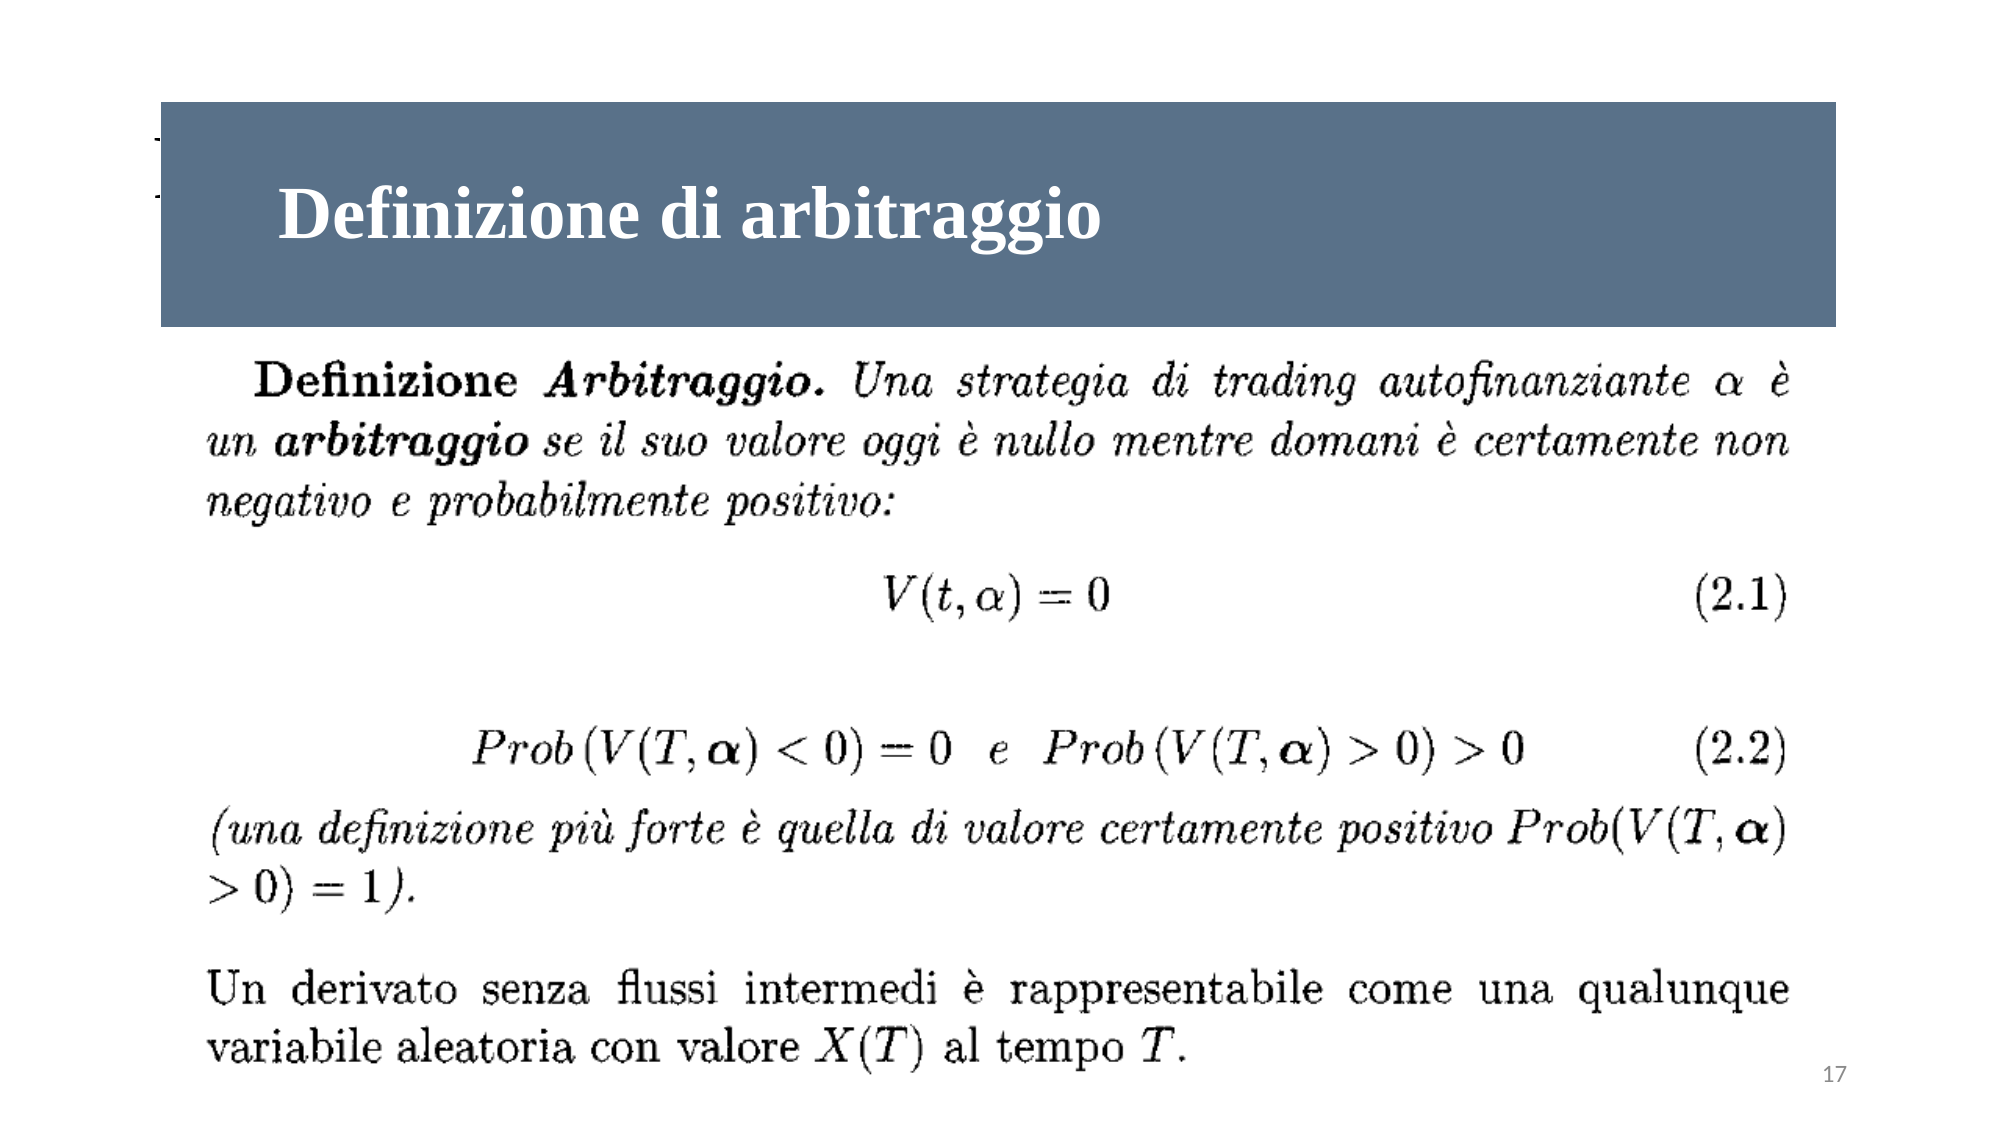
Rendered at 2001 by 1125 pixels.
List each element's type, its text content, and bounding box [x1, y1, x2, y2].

picture [109, 341, 1808, 1087]
slide_number 17 [1412, 1042, 1863, 1103]
title Processi Stocastici [137, 59, 1863, 278]
text_box Definizione di arbitraggio [160, 100, 1837, 328]
